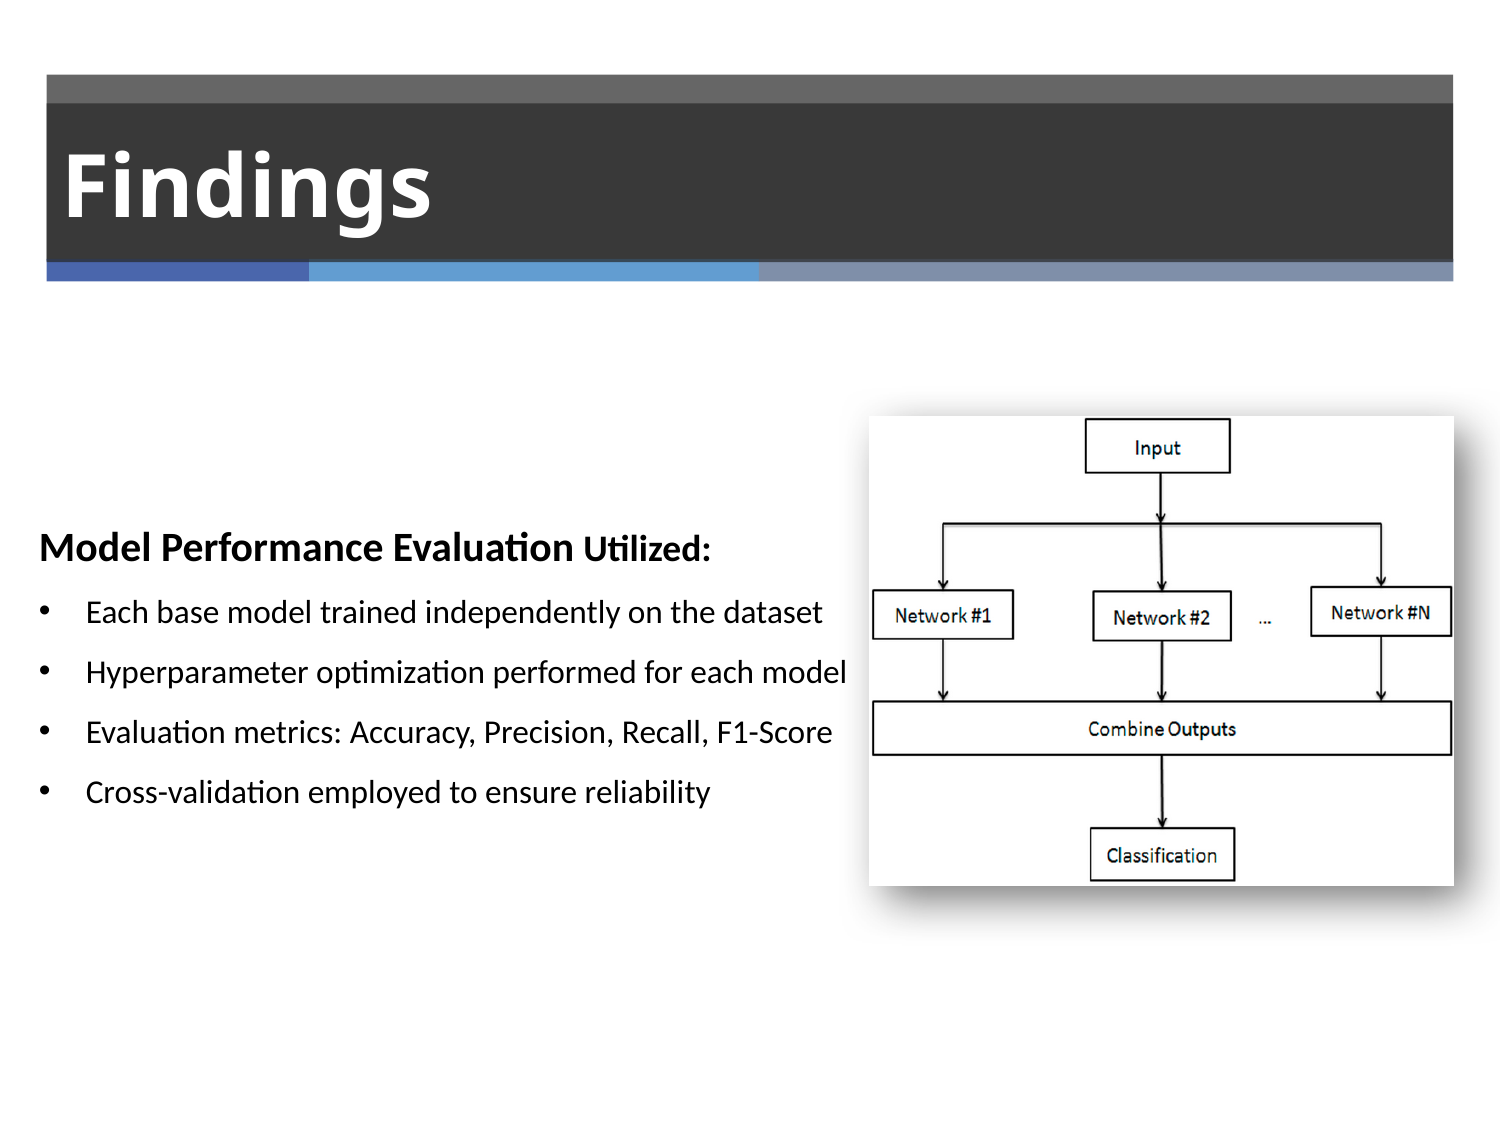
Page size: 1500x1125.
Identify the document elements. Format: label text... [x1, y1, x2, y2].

text_box Findings [46, 103, 1454, 263]
text_box Model Performance Evaluation Utilized: Each base model trained independently on the dataset Hyperparameter optimization performed for each model Evaluation metrics: Accuracy, Precision, Recall, F1-Score Cross-validation employed to ensure reliability [24, 487, 851, 818]
picture [868, 415, 1454, 887]
